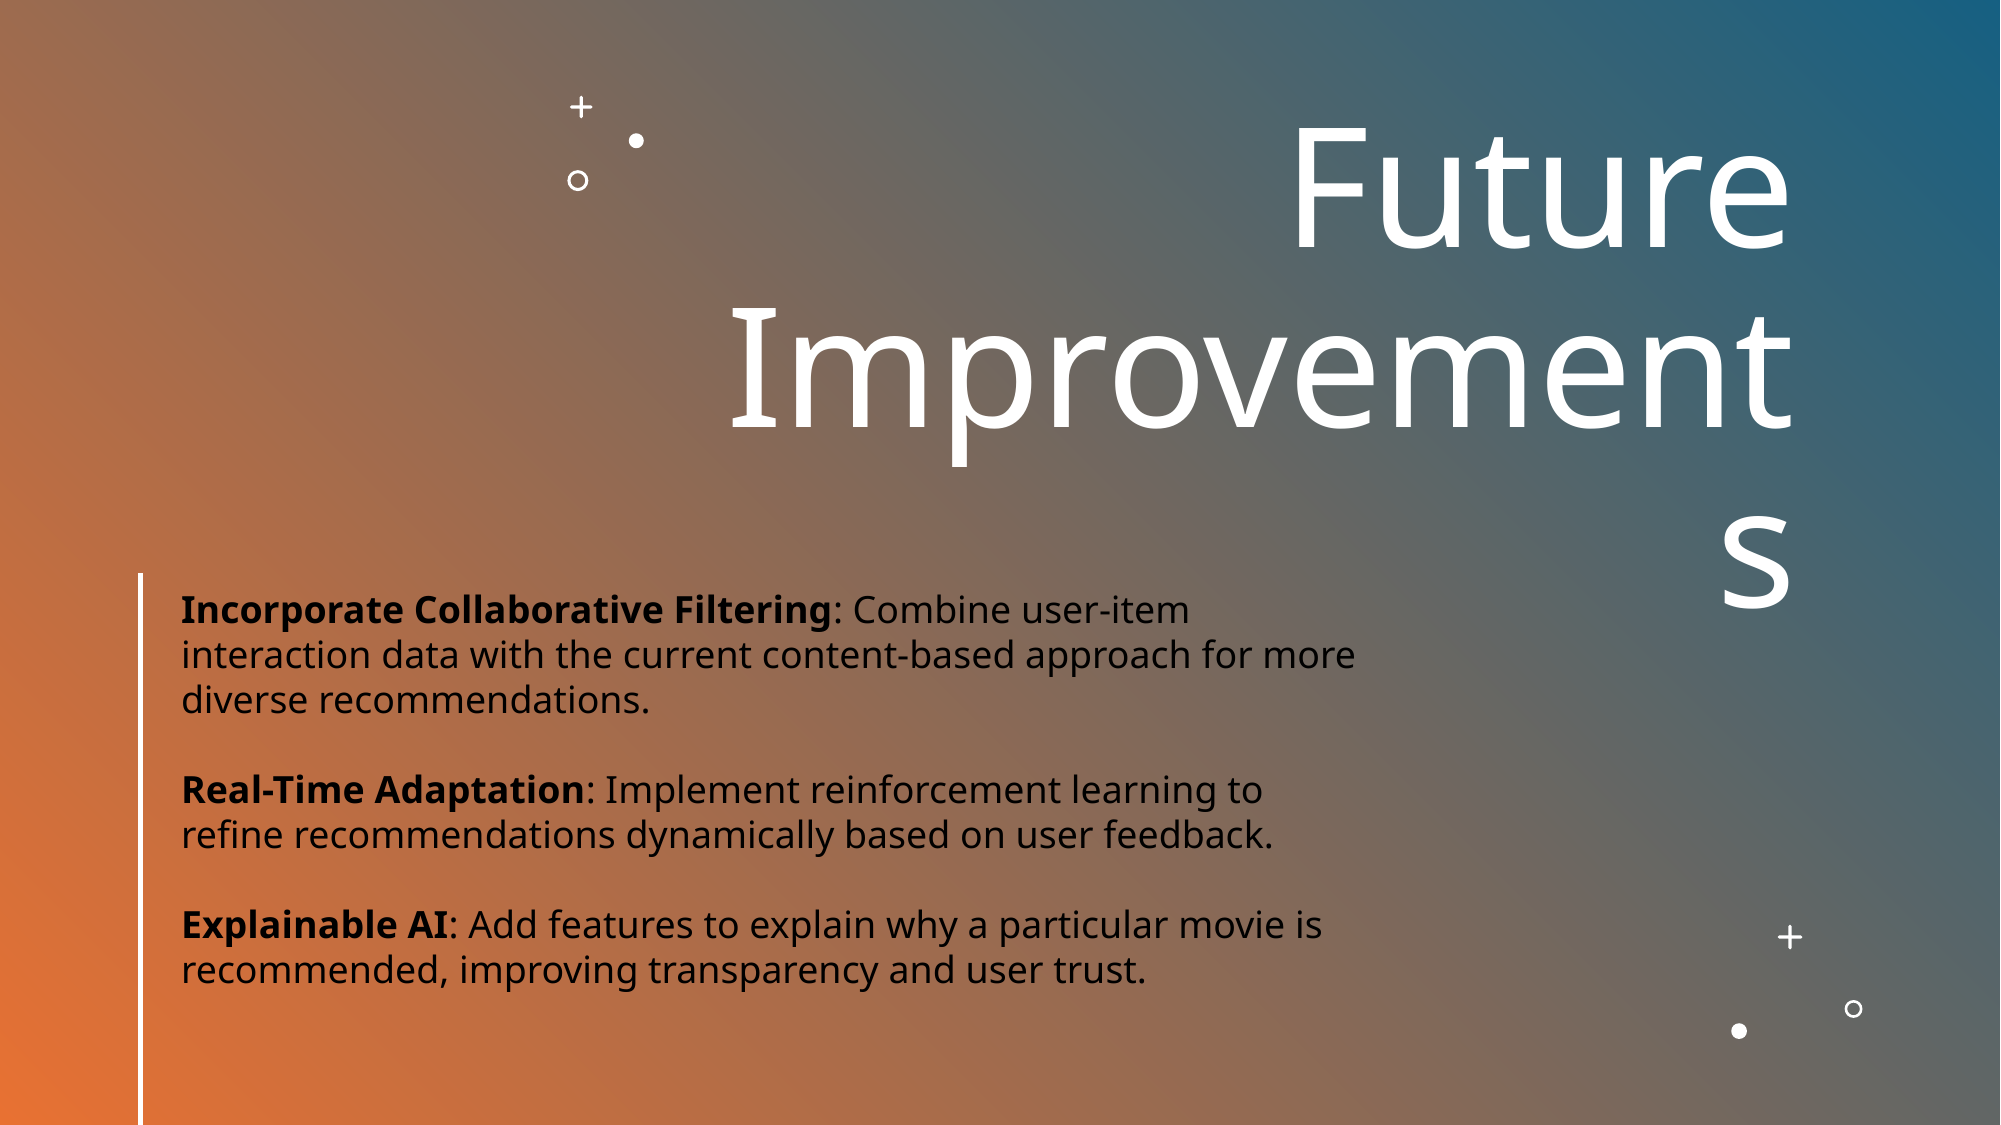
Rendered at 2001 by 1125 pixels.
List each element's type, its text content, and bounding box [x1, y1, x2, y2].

text_box [1731, 1023, 1747, 1039]
text_box [1844, 1000, 1863, 1018]
text_box [569, 95, 593, 119]
text_box [0, 0, 2000, 1125]
text_box [1777, 924, 1803, 950]
text_box [567, 170, 589, 192]
text_box [628, 133, 644, 149]
text_box Incorporate Collaborative Filtering: Combine user-item interaction data with the current content-based approach for more diverse recommendations. Real-Time Adaptation: Implement reinforcement learning to refine recommendations dynamically based on user feedback. Explainable AI: Add features to explain why a particular movie is recommended, improving transparency and user trust. [166, 578, 1388, 998]
title Future Improvements [636, 95, 1812, 779]
